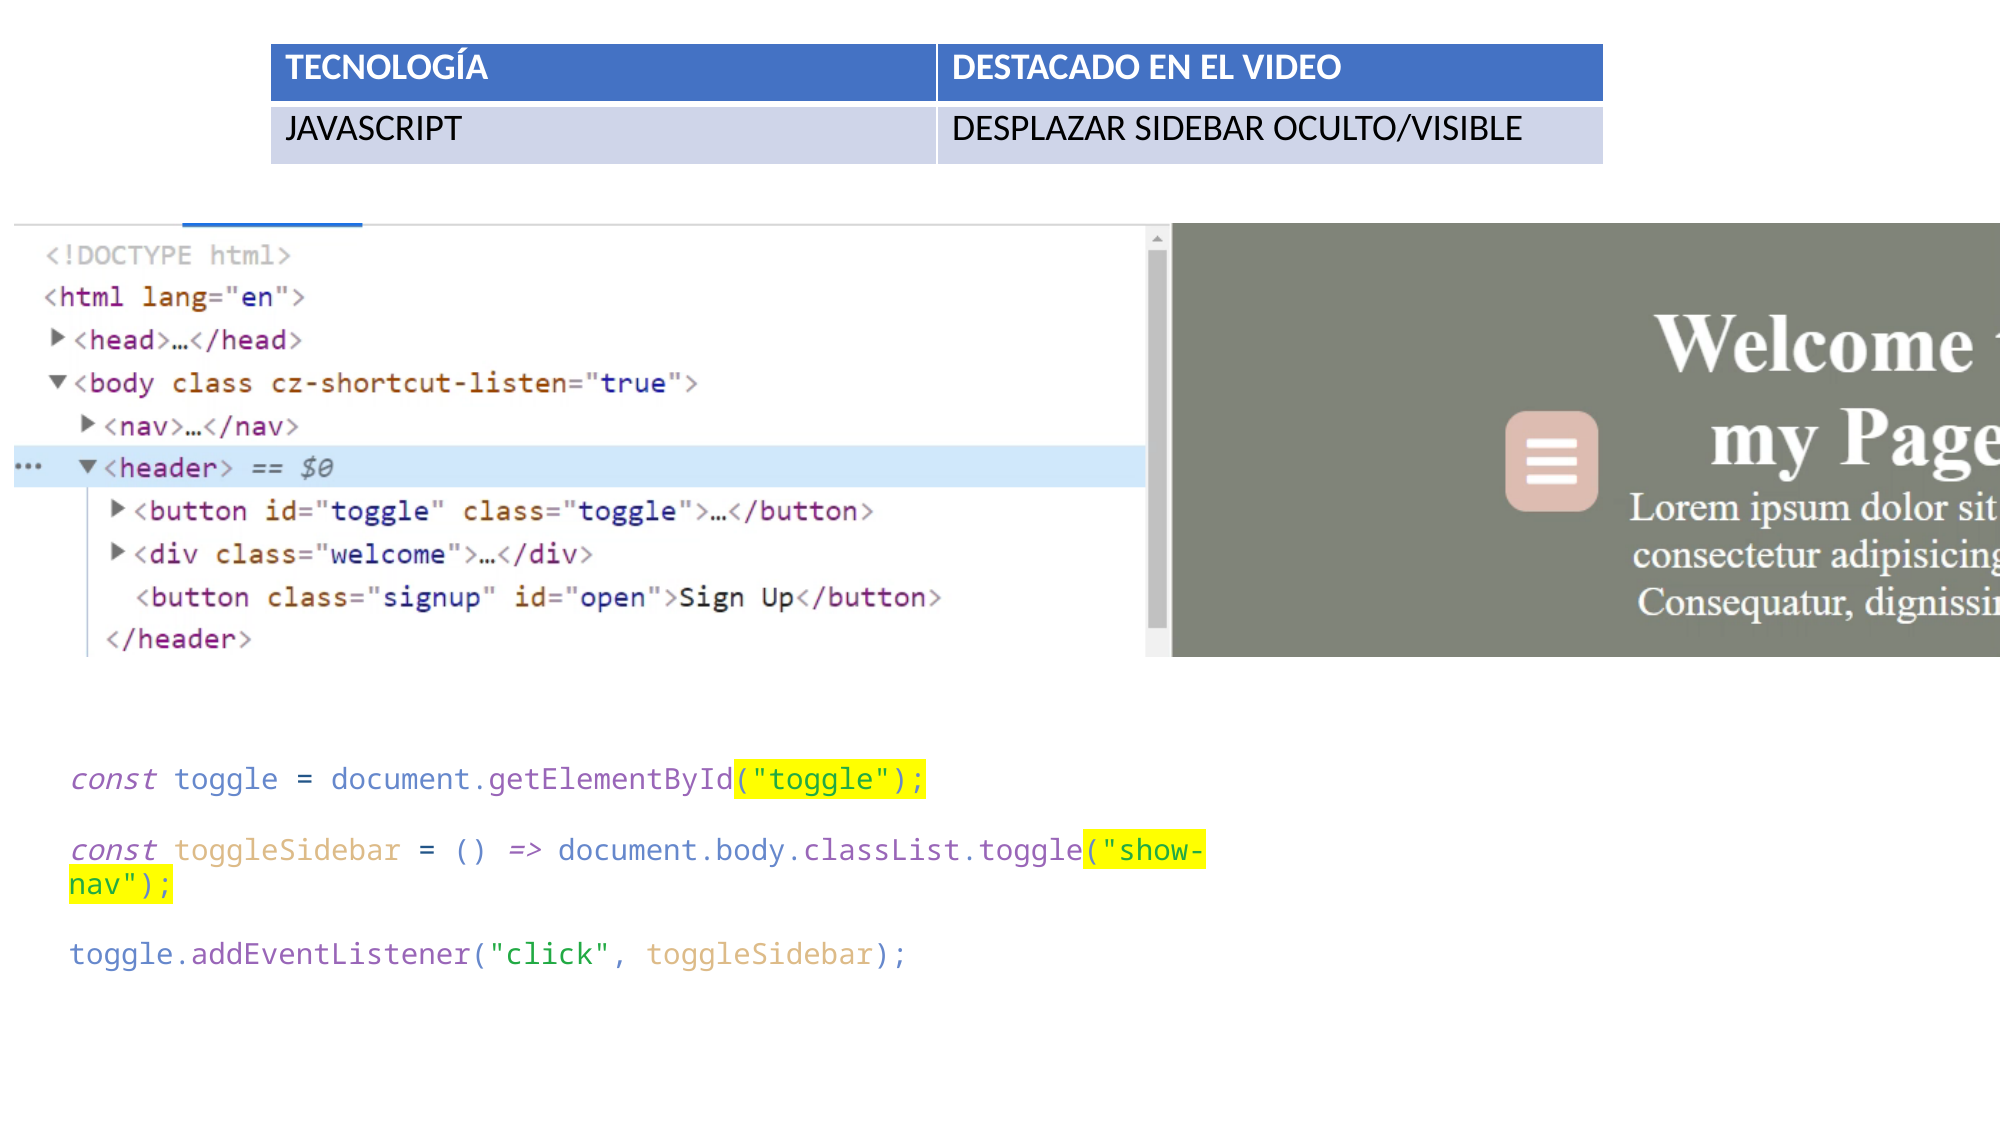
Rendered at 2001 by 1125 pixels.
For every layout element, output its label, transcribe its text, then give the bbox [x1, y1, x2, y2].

text_box const toggle = document.getElementById("toggle"); const toggleSidebar = () => document.body.classList.toggle("show-nav"); toggle.addEventListener("click", toggleSidebar); [53, 753, 1248, 978]
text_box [13, 222, 2000, 658]
table_cell DESPLAZAR SIDEBAR OCULTO/VISIBLE [938, 107, 1603, 164]
table_header TECNOLOGÍA [271, 44, 936, 101]
table_cell JAVASCRIPT [271, 107, 936, 164]
table_header DESTACADO EN EL VIDEO [938, 44, 1603, 101]
text_box [249, 87, 1751, 202]
